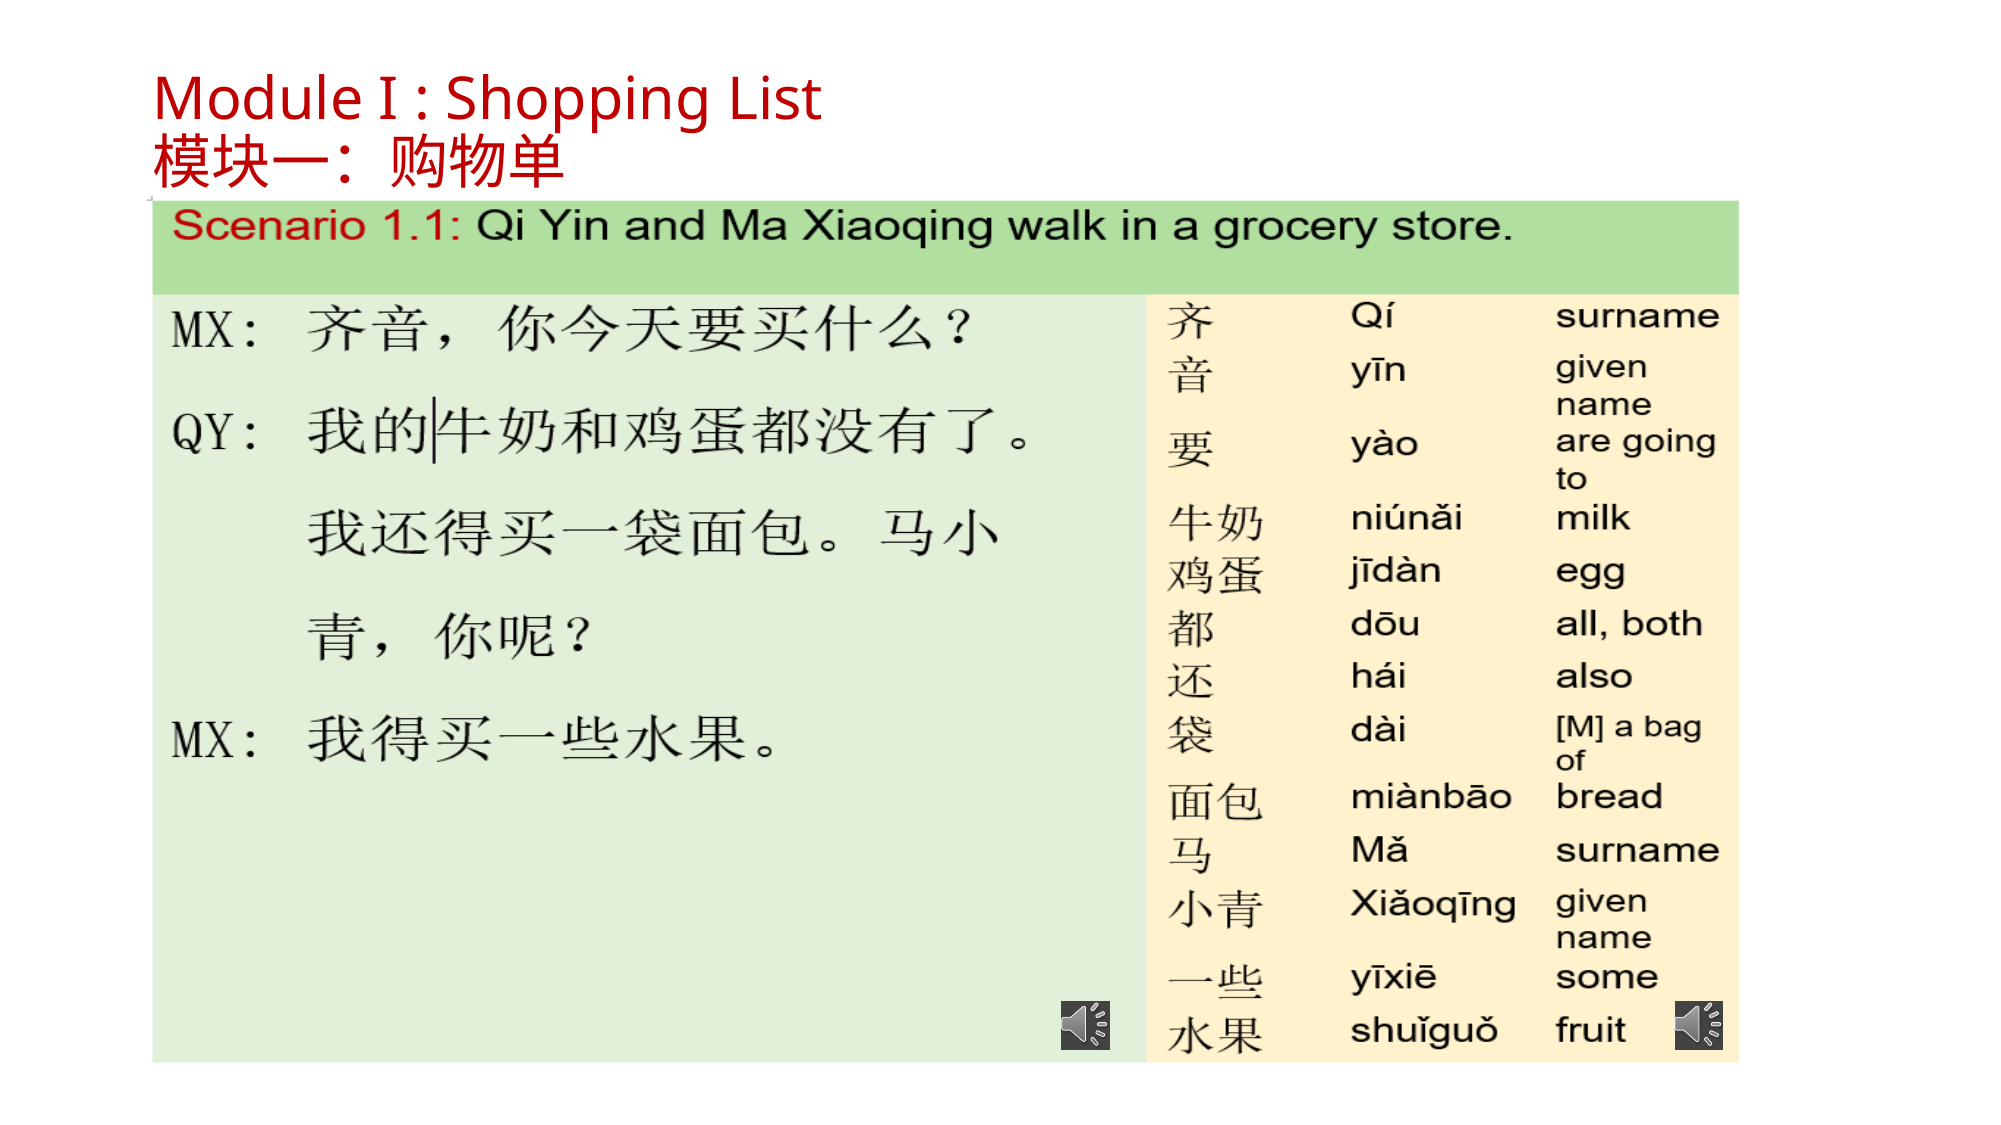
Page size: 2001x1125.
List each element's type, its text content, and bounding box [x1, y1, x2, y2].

picture [1060, 1000, 1111, 1051]
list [147, 196, 1745, 1070]
picture [1674, 1000, 1725, 1051]
title Module I : Shopping List 模块一：购物单 [137, 59, 1863, 205]
